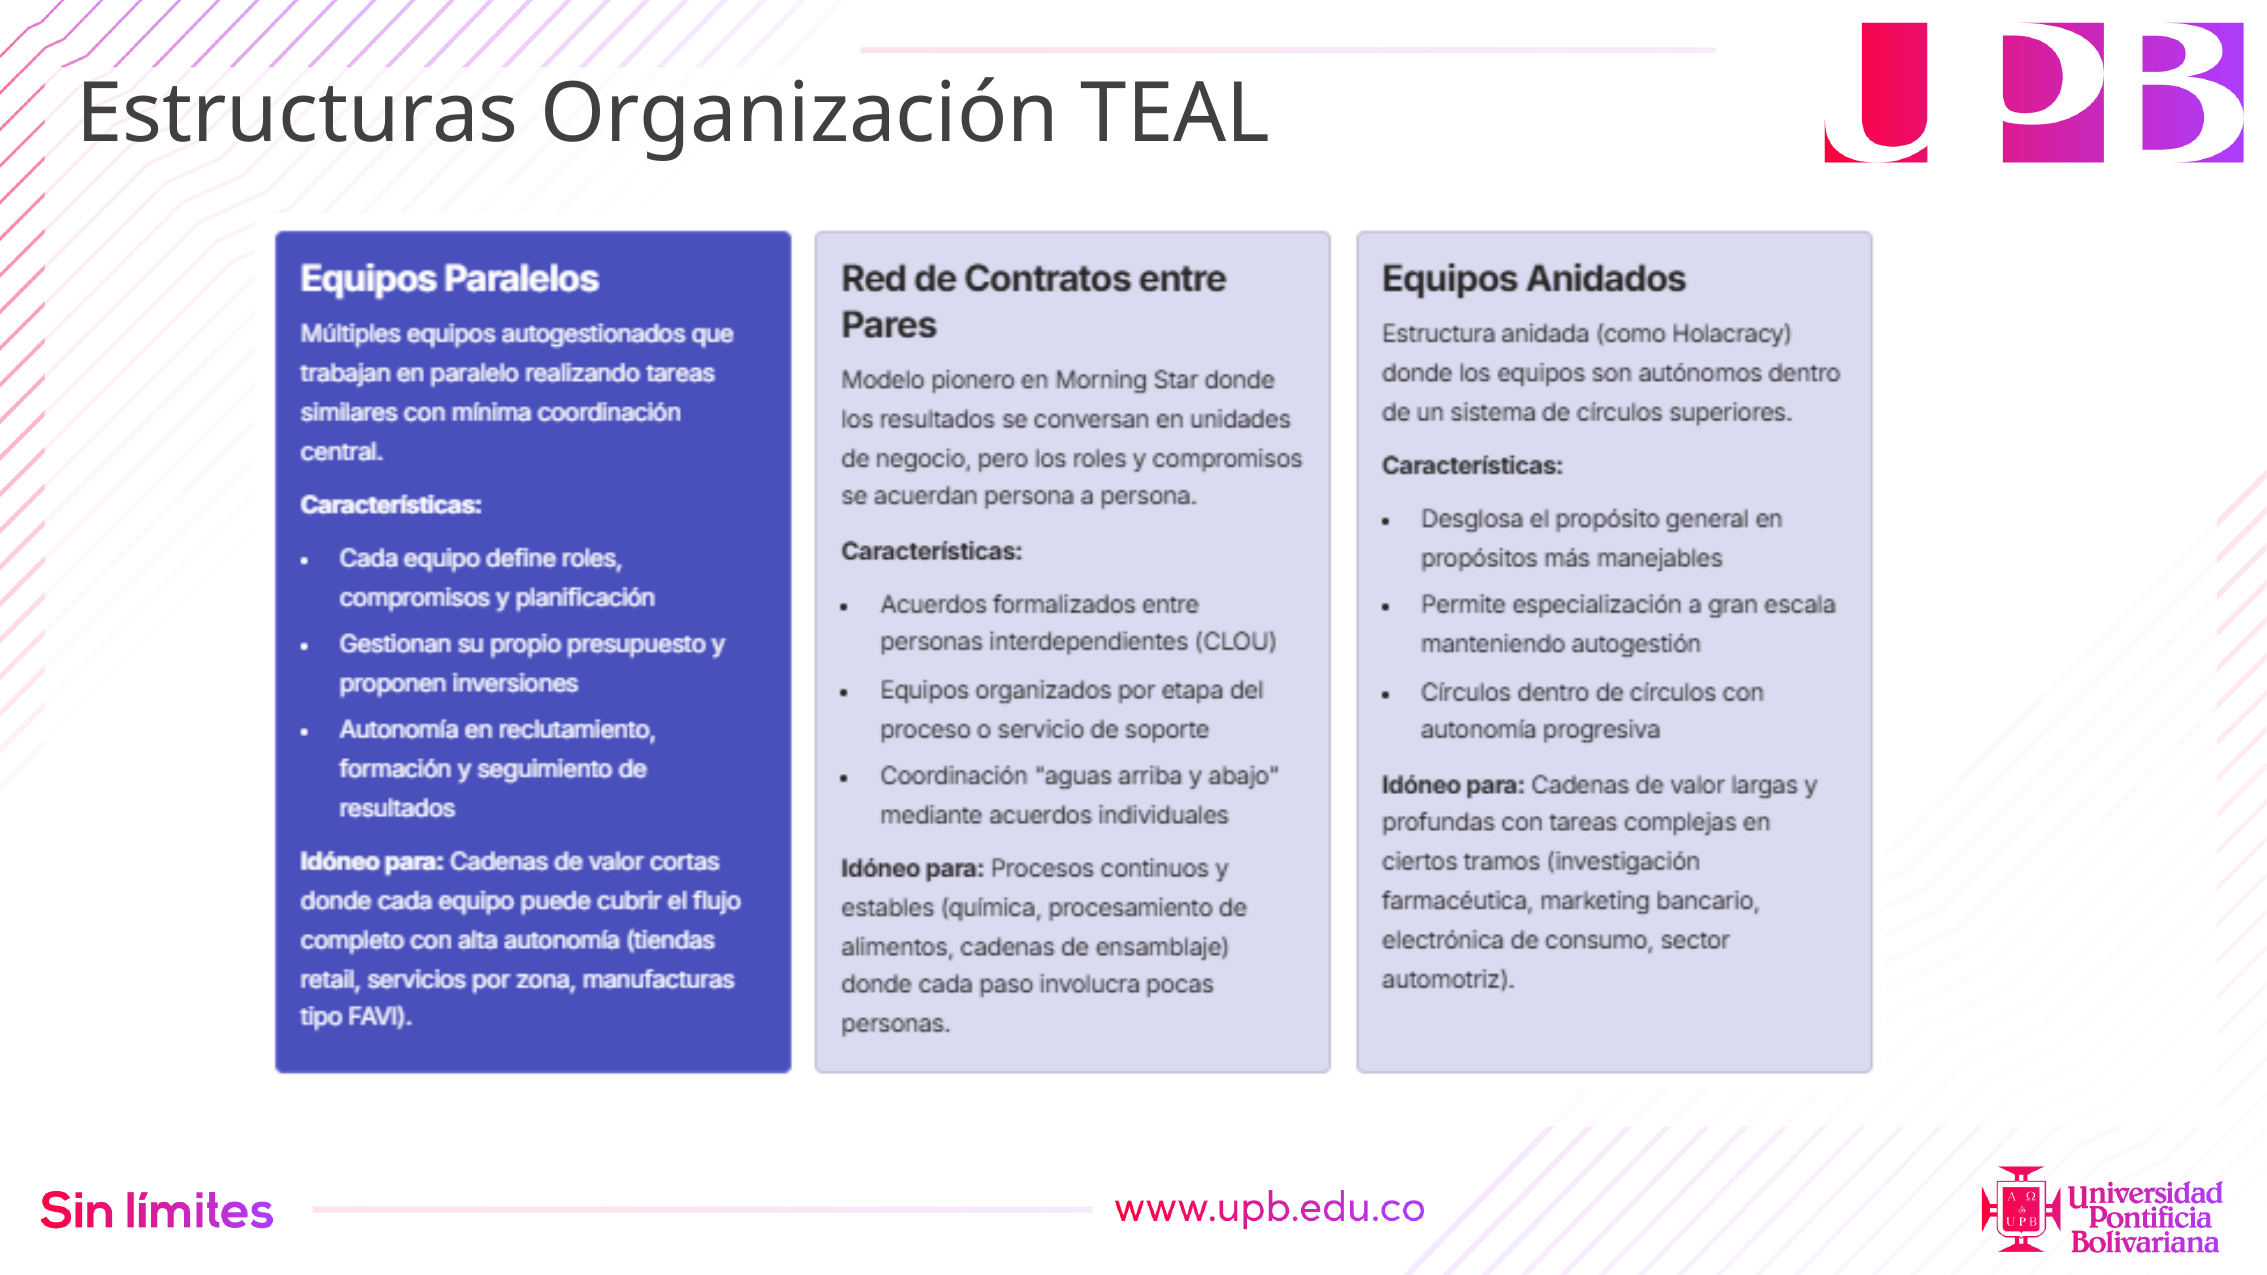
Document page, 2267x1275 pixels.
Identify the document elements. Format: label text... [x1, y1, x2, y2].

picture [0, 0, 2267, 1275]
text_box Estructuras Organización TEAL [61, 16, 1661, 214]
